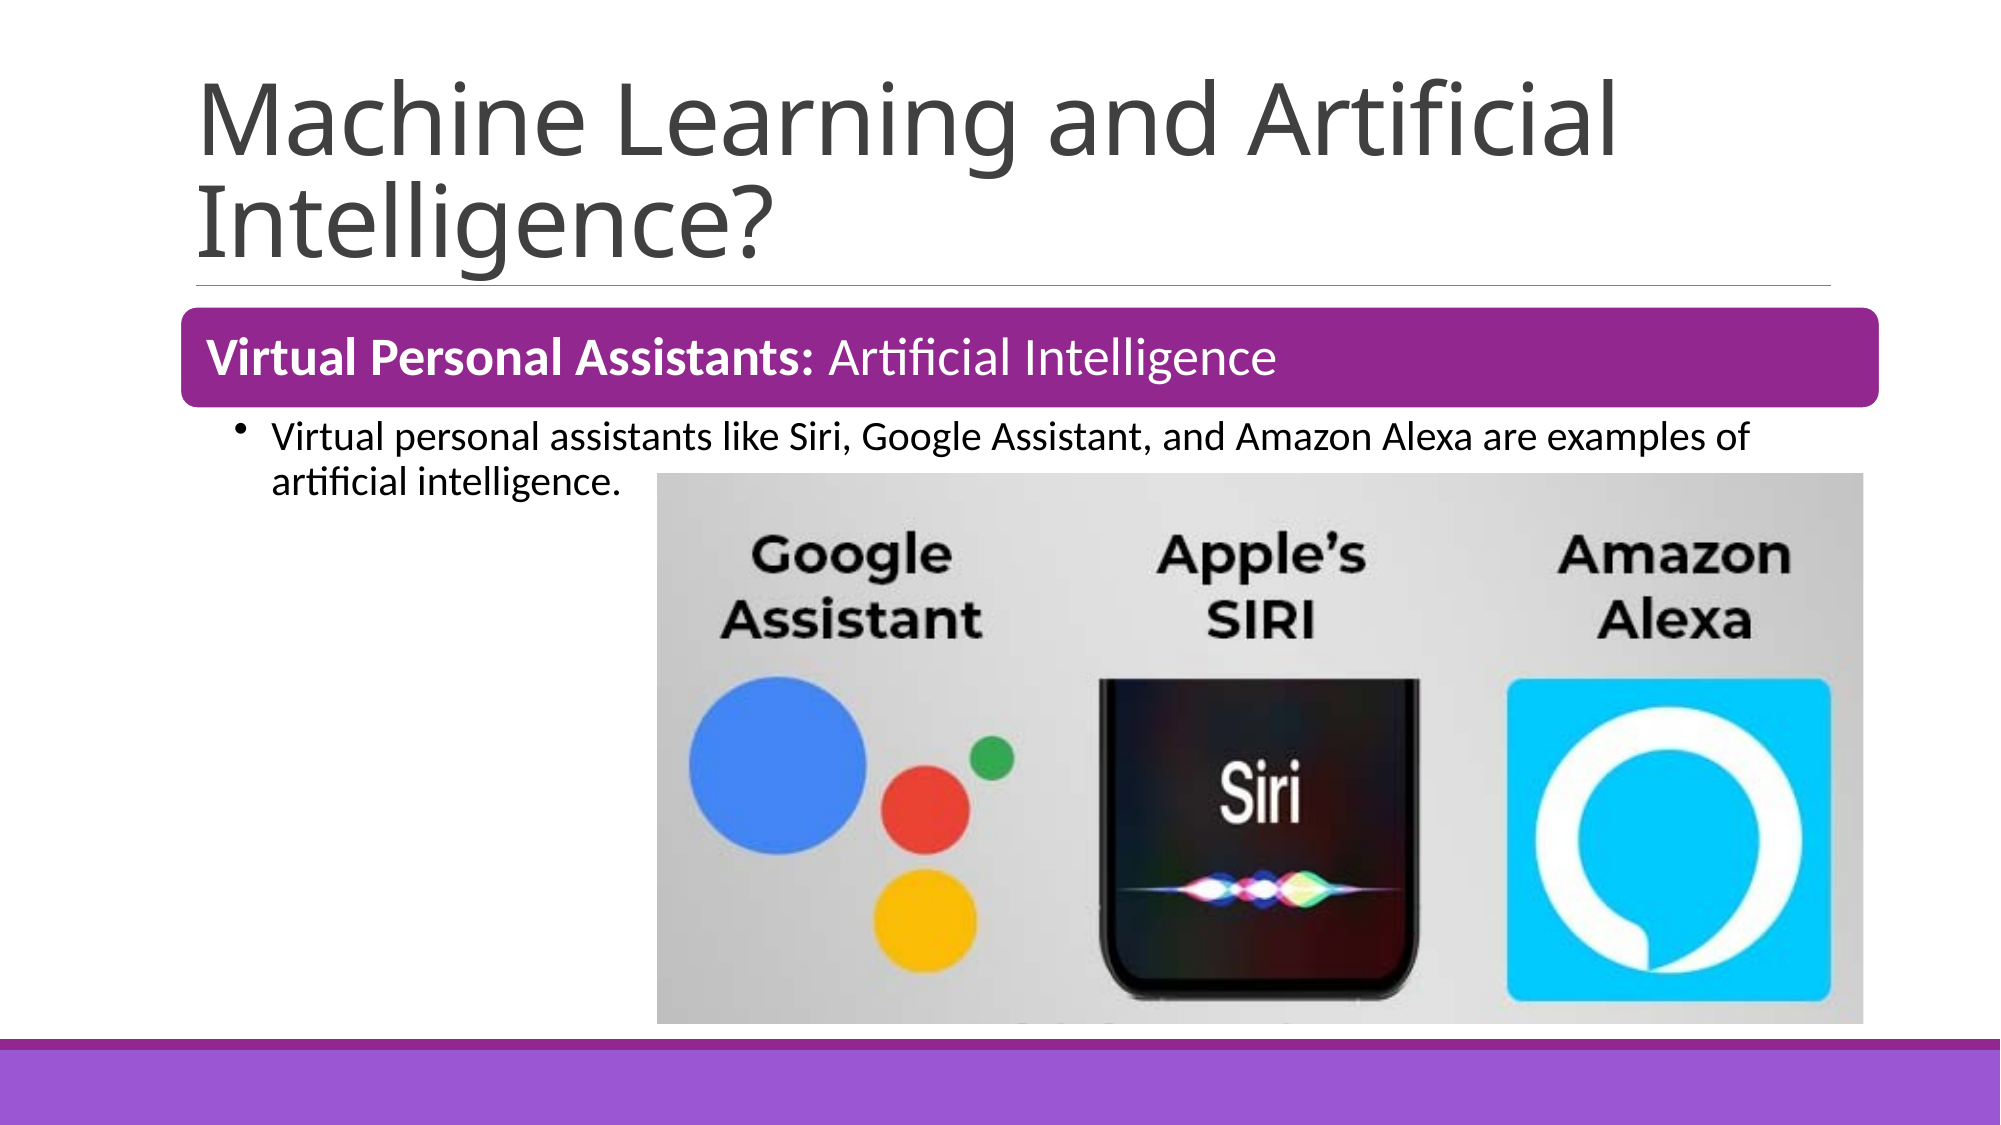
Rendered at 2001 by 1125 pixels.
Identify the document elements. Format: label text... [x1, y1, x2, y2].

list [179, 302, 1881, 517]
title Machine Learning and Artificial Intelligence? [180, 47, 1975, 285]
picture [656, 472, 1864, 1024]
